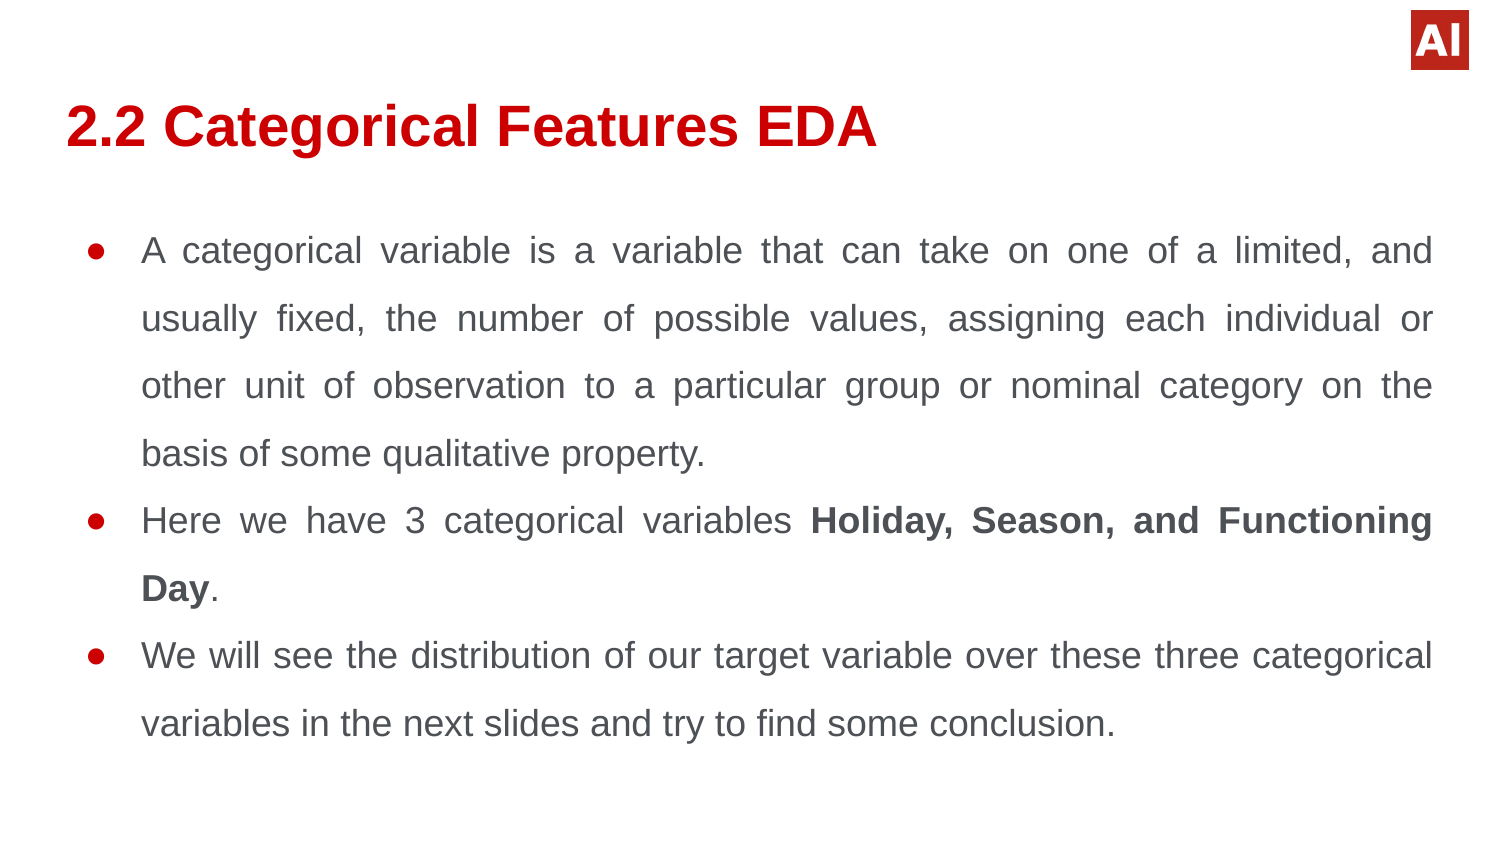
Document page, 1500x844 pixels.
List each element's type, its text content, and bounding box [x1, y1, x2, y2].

picture [1411, 10, 1469, 70]
list A categorical variable is a variable that can take on one of a limited, and usually fixed, the number of possible values, assigning each individual or other unit of observation to a particular group or nominal category on the basis of some qualitative property. Here we have 3 categorical variables Holiday, Season, and Functioning Day. We will see the distribution of our target variable over these three categorical variables in the next slides and try to find some conclusion. [51, 189, 1449, 750]
title 2.2 Categorical Features EDA [51, 72, 1449, 167]
